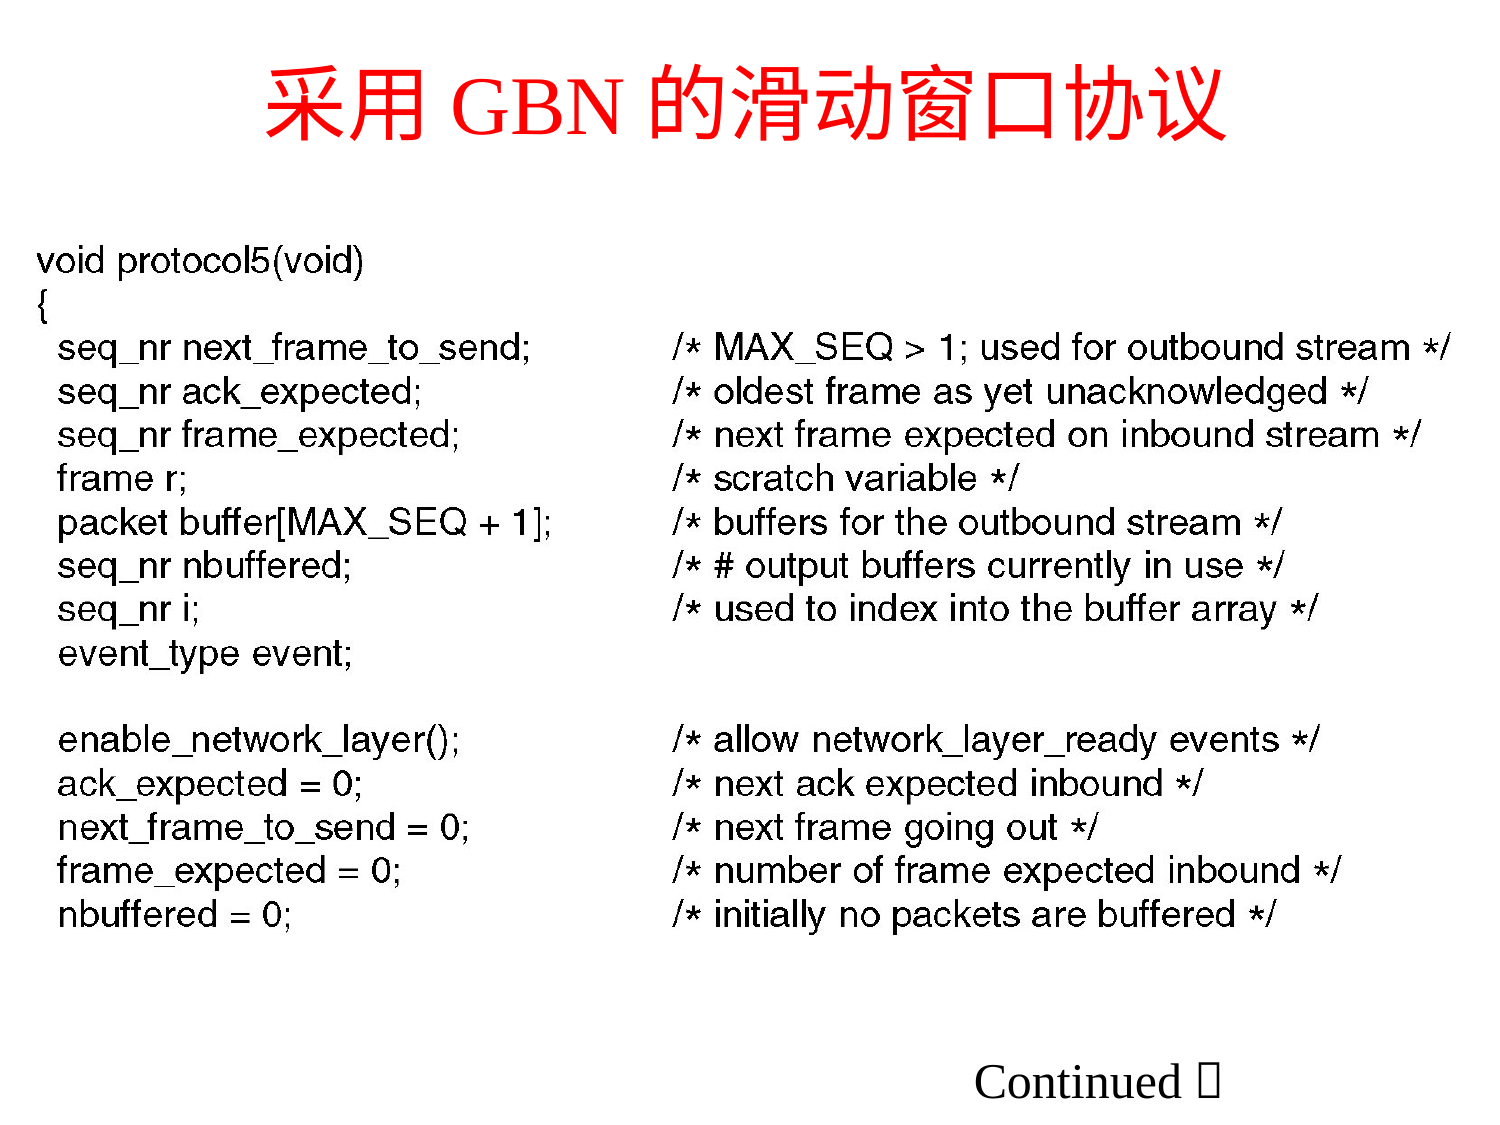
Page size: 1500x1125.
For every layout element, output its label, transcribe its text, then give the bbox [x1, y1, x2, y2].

text_box Continued  [941, 1041, 1258, 1117]
picture [36, 193, 1472, 952]
title 采用GBN的滑动窗口协议 [0, 31, 1500, 171]
